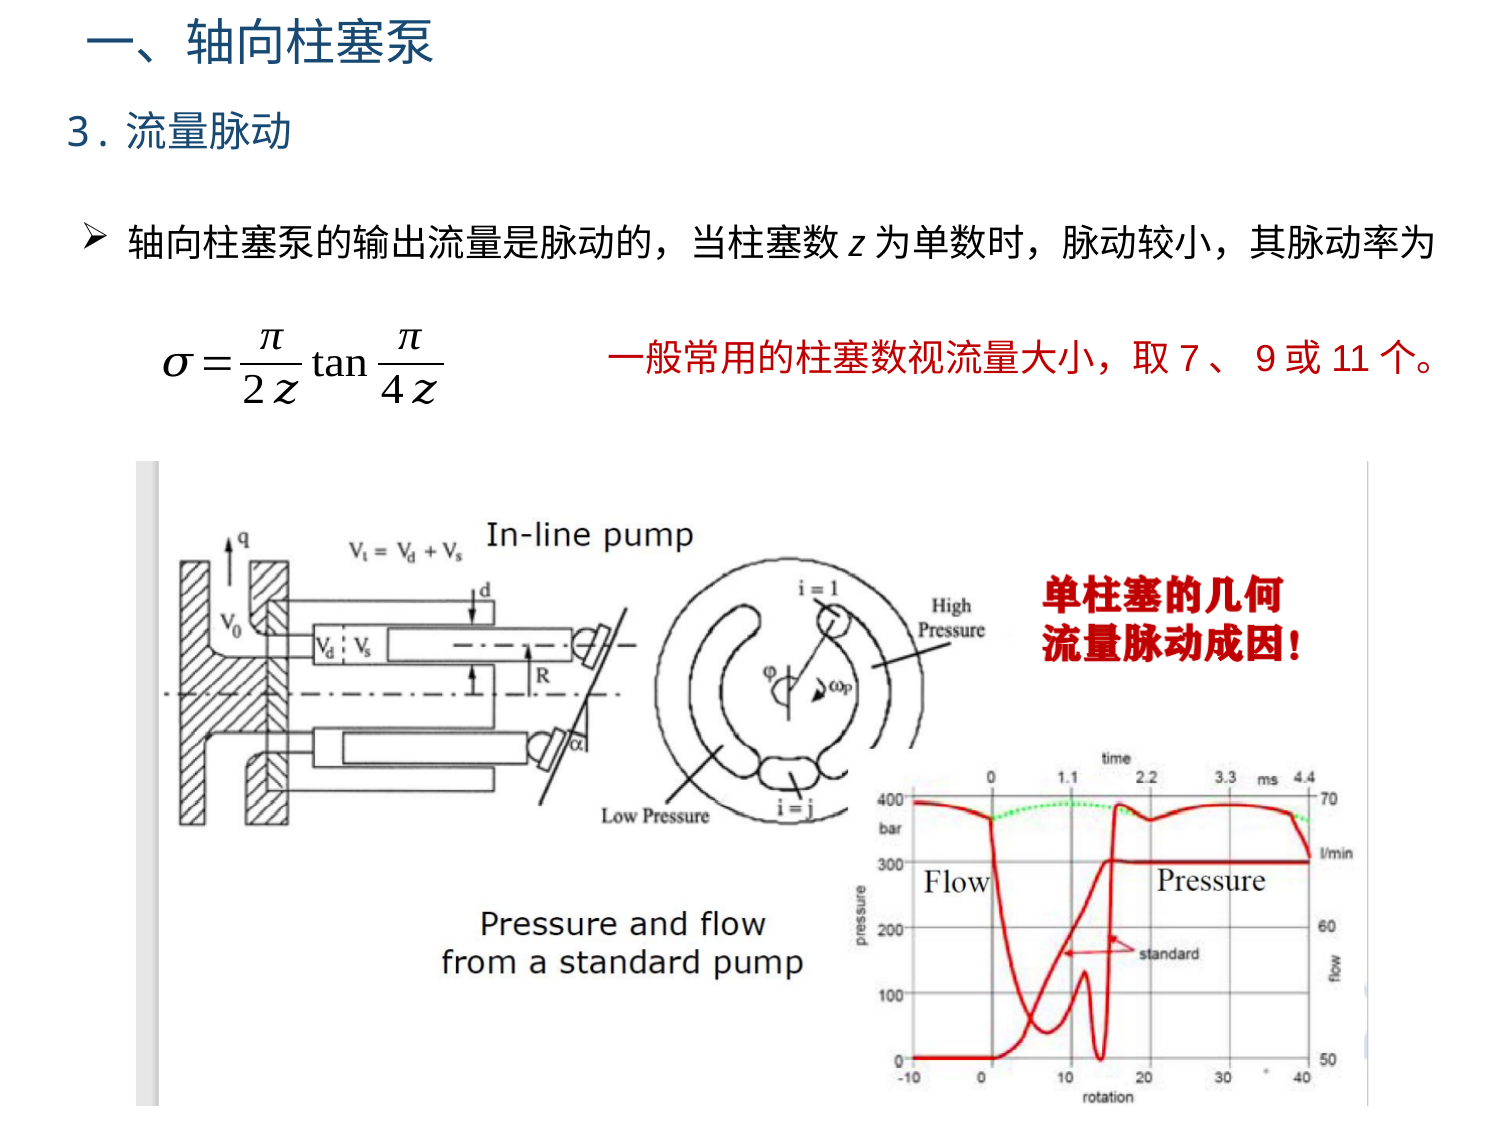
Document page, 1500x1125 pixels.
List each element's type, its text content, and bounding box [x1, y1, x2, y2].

text_box 一般常用的柱塞数视流量大小，取7、9或11个。 [549, 338, 1500, 387]
text_box 轴向柱塞泵的输出流量是脉动的，当柱塞数z为单数时，脉动较小，其脉动率为 [50, 188, 1468, 272]
picture [135, 461, 1369, 1107]
text_box 一、轴向柱塞泵 [70, 2, 1007, 78]
text_box 3.流量脉动 [50, 97, 398, 163]
